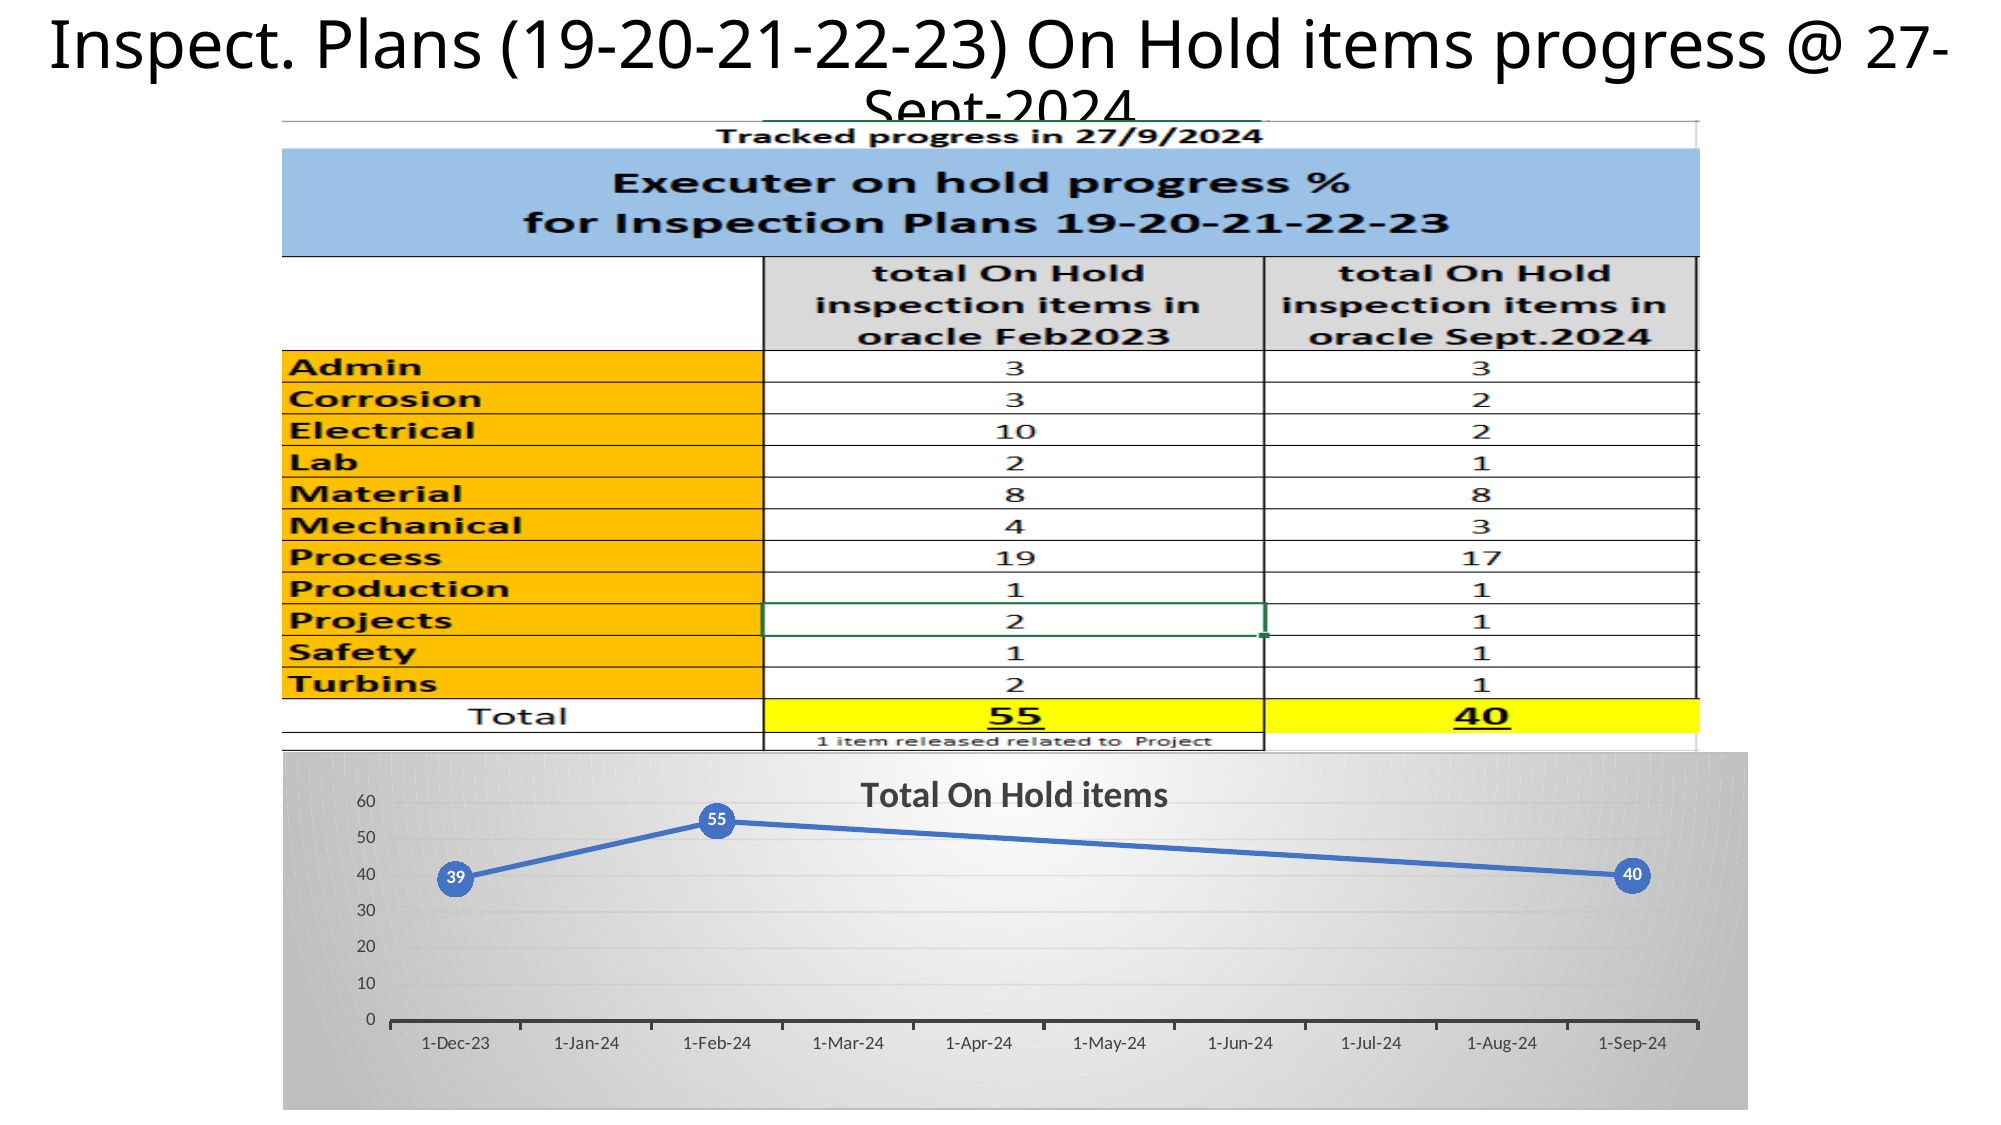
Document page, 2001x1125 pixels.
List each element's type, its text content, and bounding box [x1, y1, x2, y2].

chart [282, 752, 1748, 1110]
picture [282, 120, 1700, 753]
title Inspect. Plans (19-20-21-22-23) On Hold items progress @ 27-Sept-2024 [29, 32, 1971, 124]
